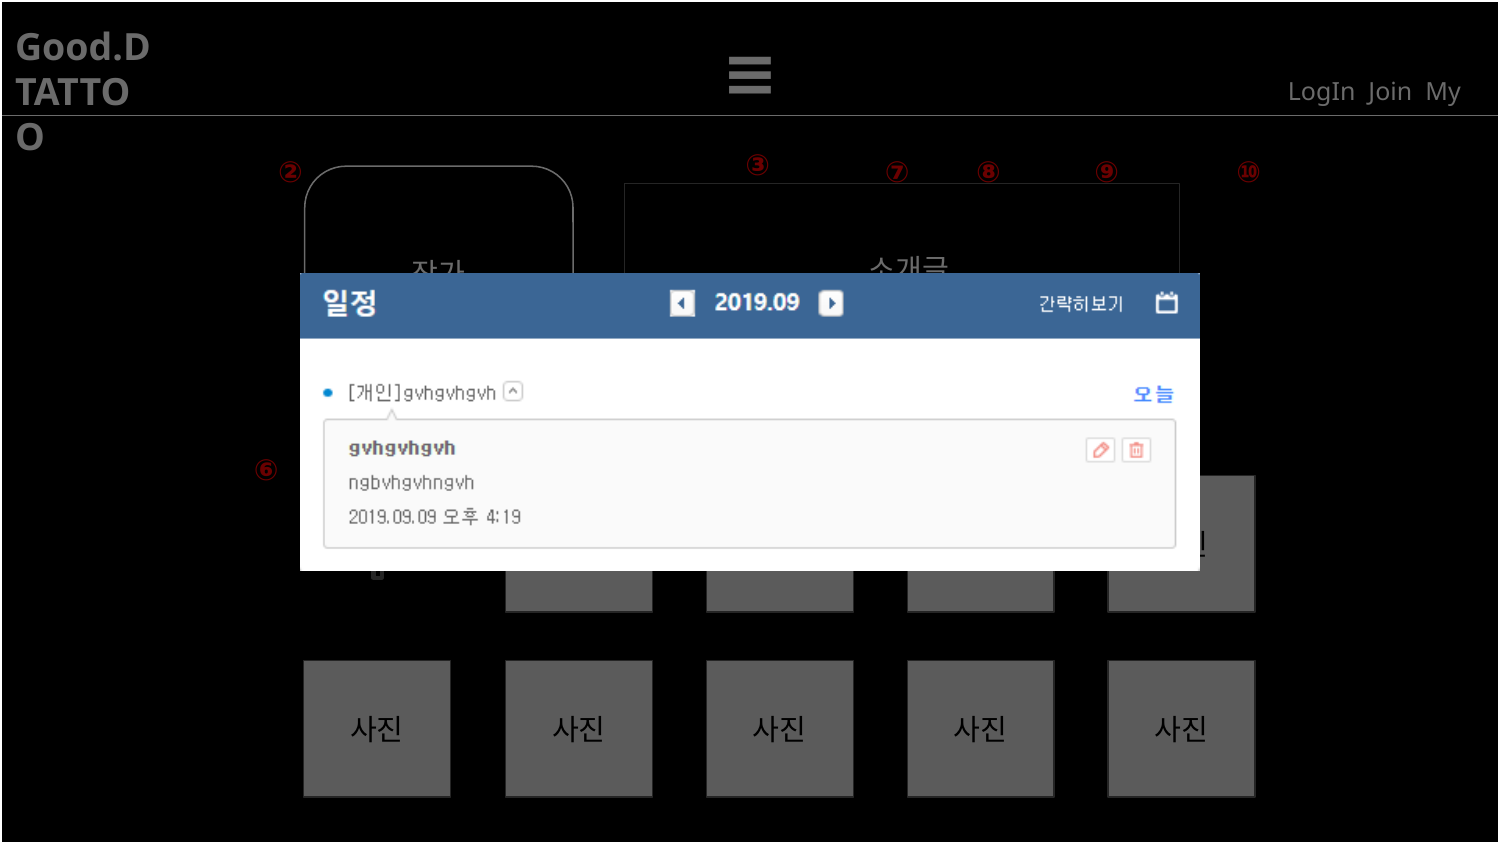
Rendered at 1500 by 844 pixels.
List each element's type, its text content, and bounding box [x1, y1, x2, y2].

text_box ③ [0, 121, 1500, 844]
picture [299, 273, 1201, 571]
text_box ③ [0, 0, 1500, 115]
